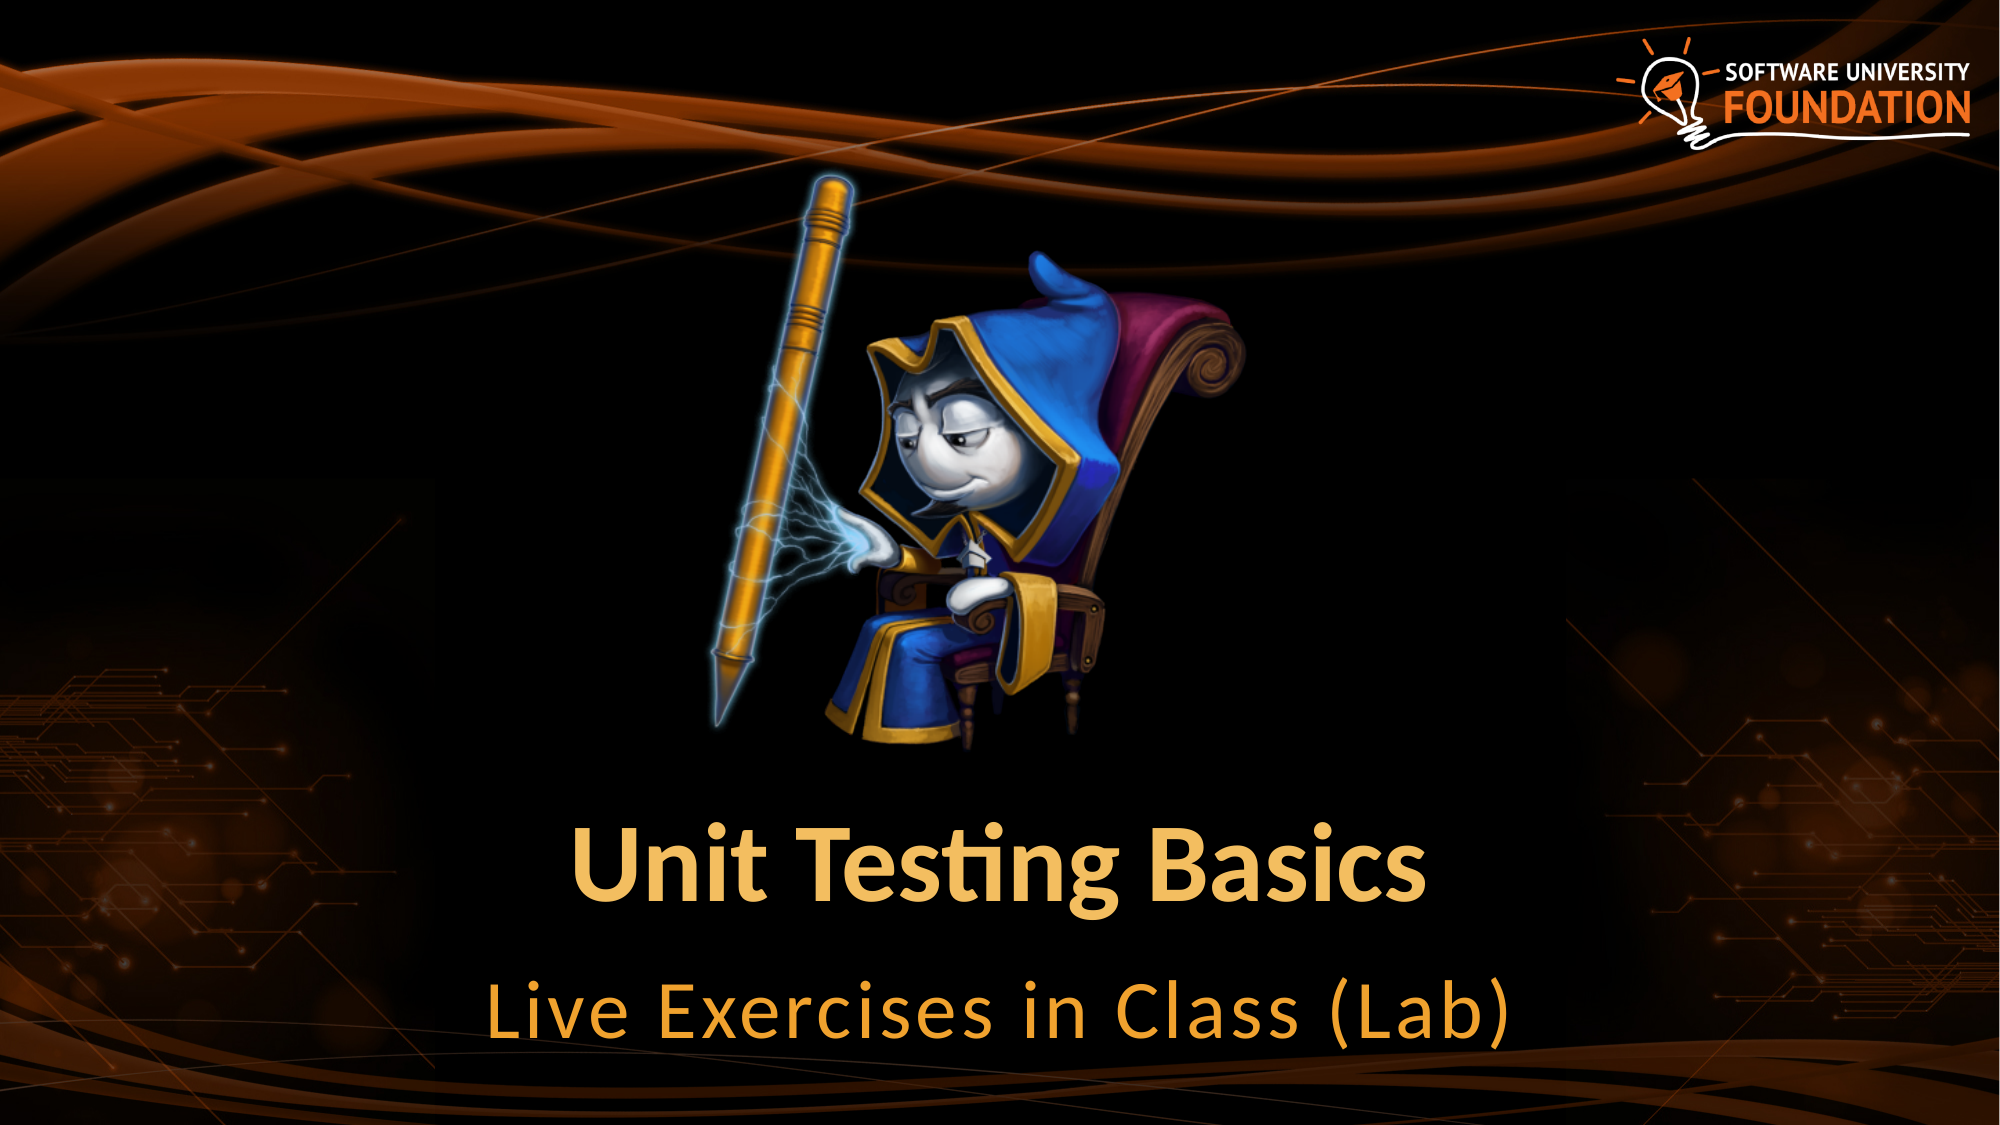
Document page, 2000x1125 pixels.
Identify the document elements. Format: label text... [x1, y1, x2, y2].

title Unit Testing Basics [149, 796, 1850, 932]
picture [0, 0, 2000, 1125]
list Live Exercises in Class (Lab) [149, 944, 1850, 1063]
